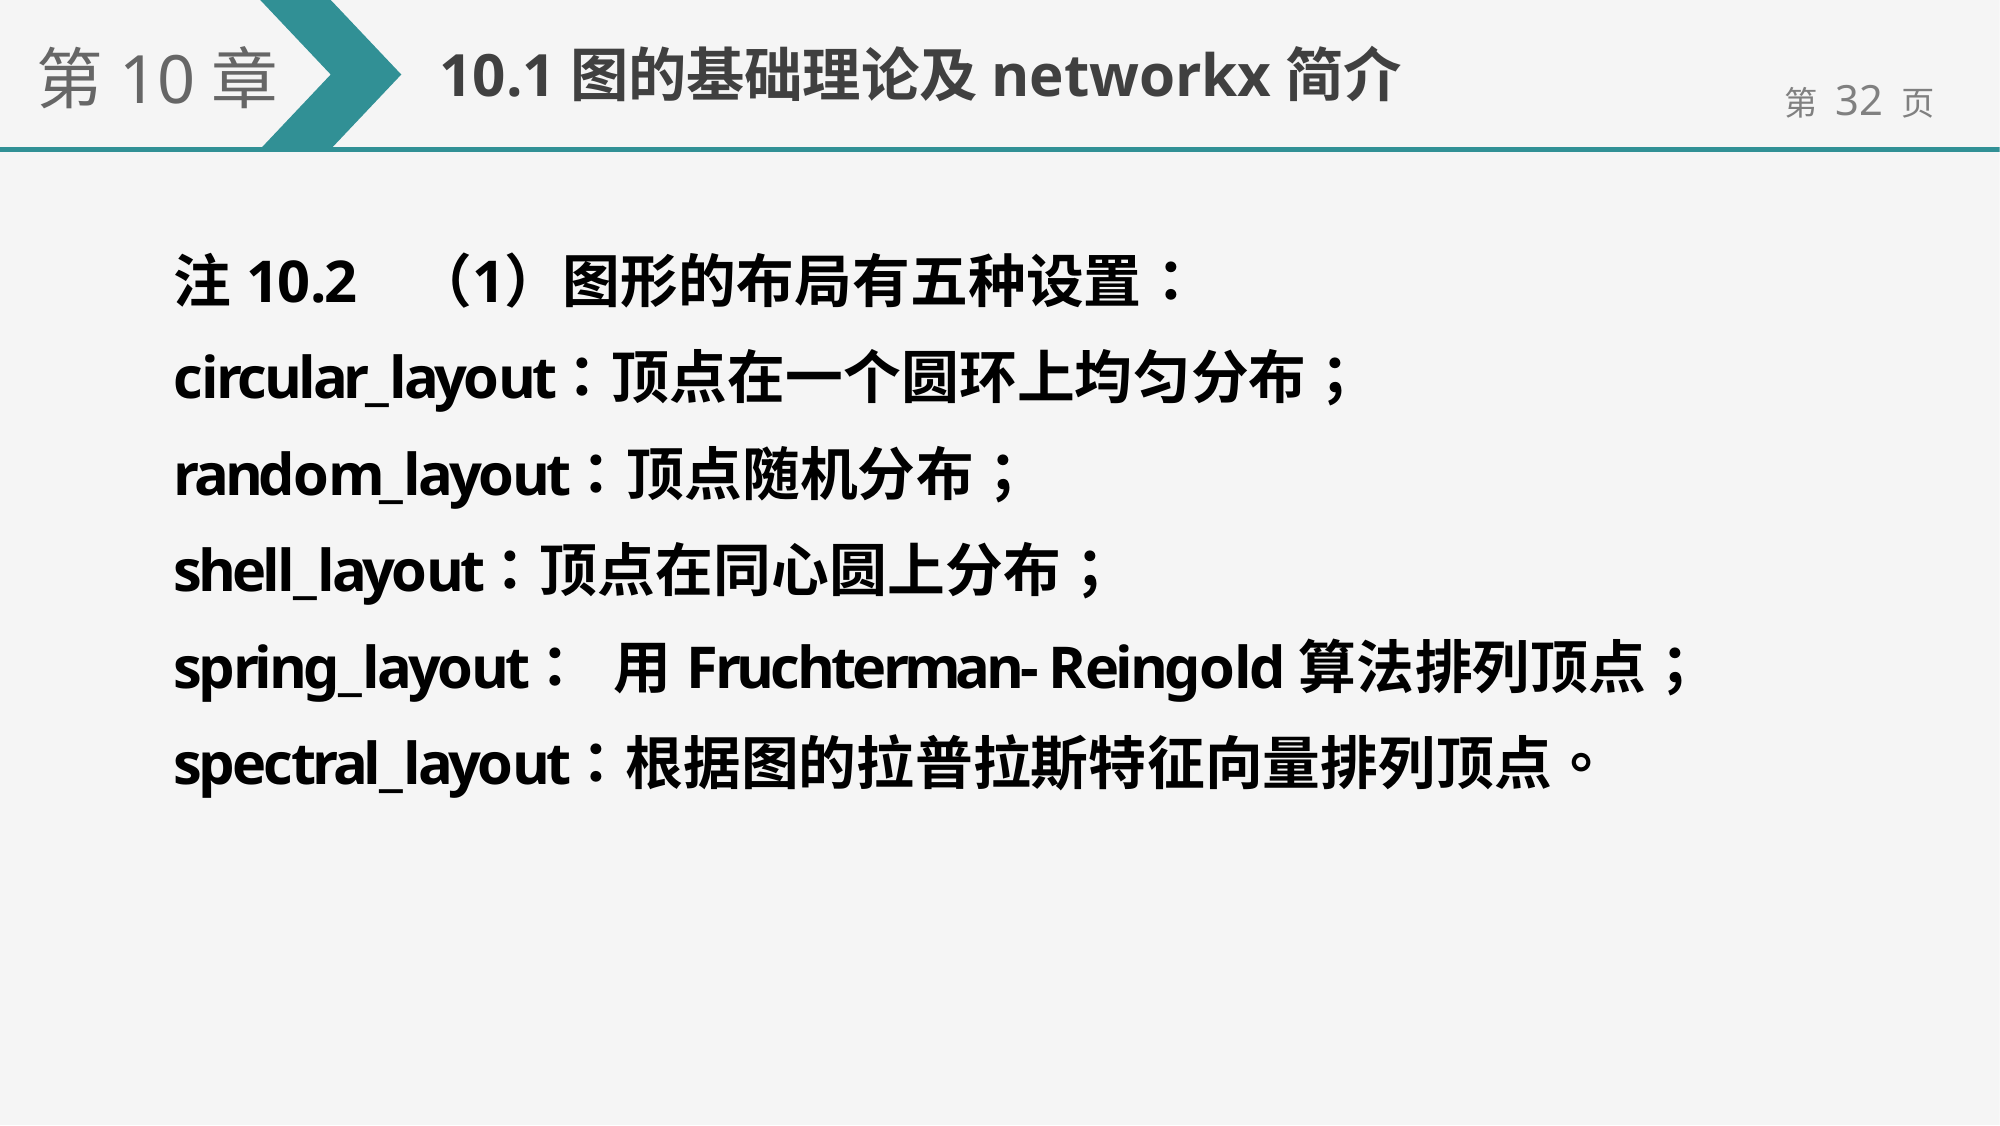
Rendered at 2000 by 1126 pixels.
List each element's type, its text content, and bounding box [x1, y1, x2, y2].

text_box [57, 217, 1937, 861]
text_box 10.1图的基础理论及networkx简介 [424, 31, 1532, 116]
text_box 第10章 [21, 29, 294, 125]
text_box [258, 0, 403, 148]
